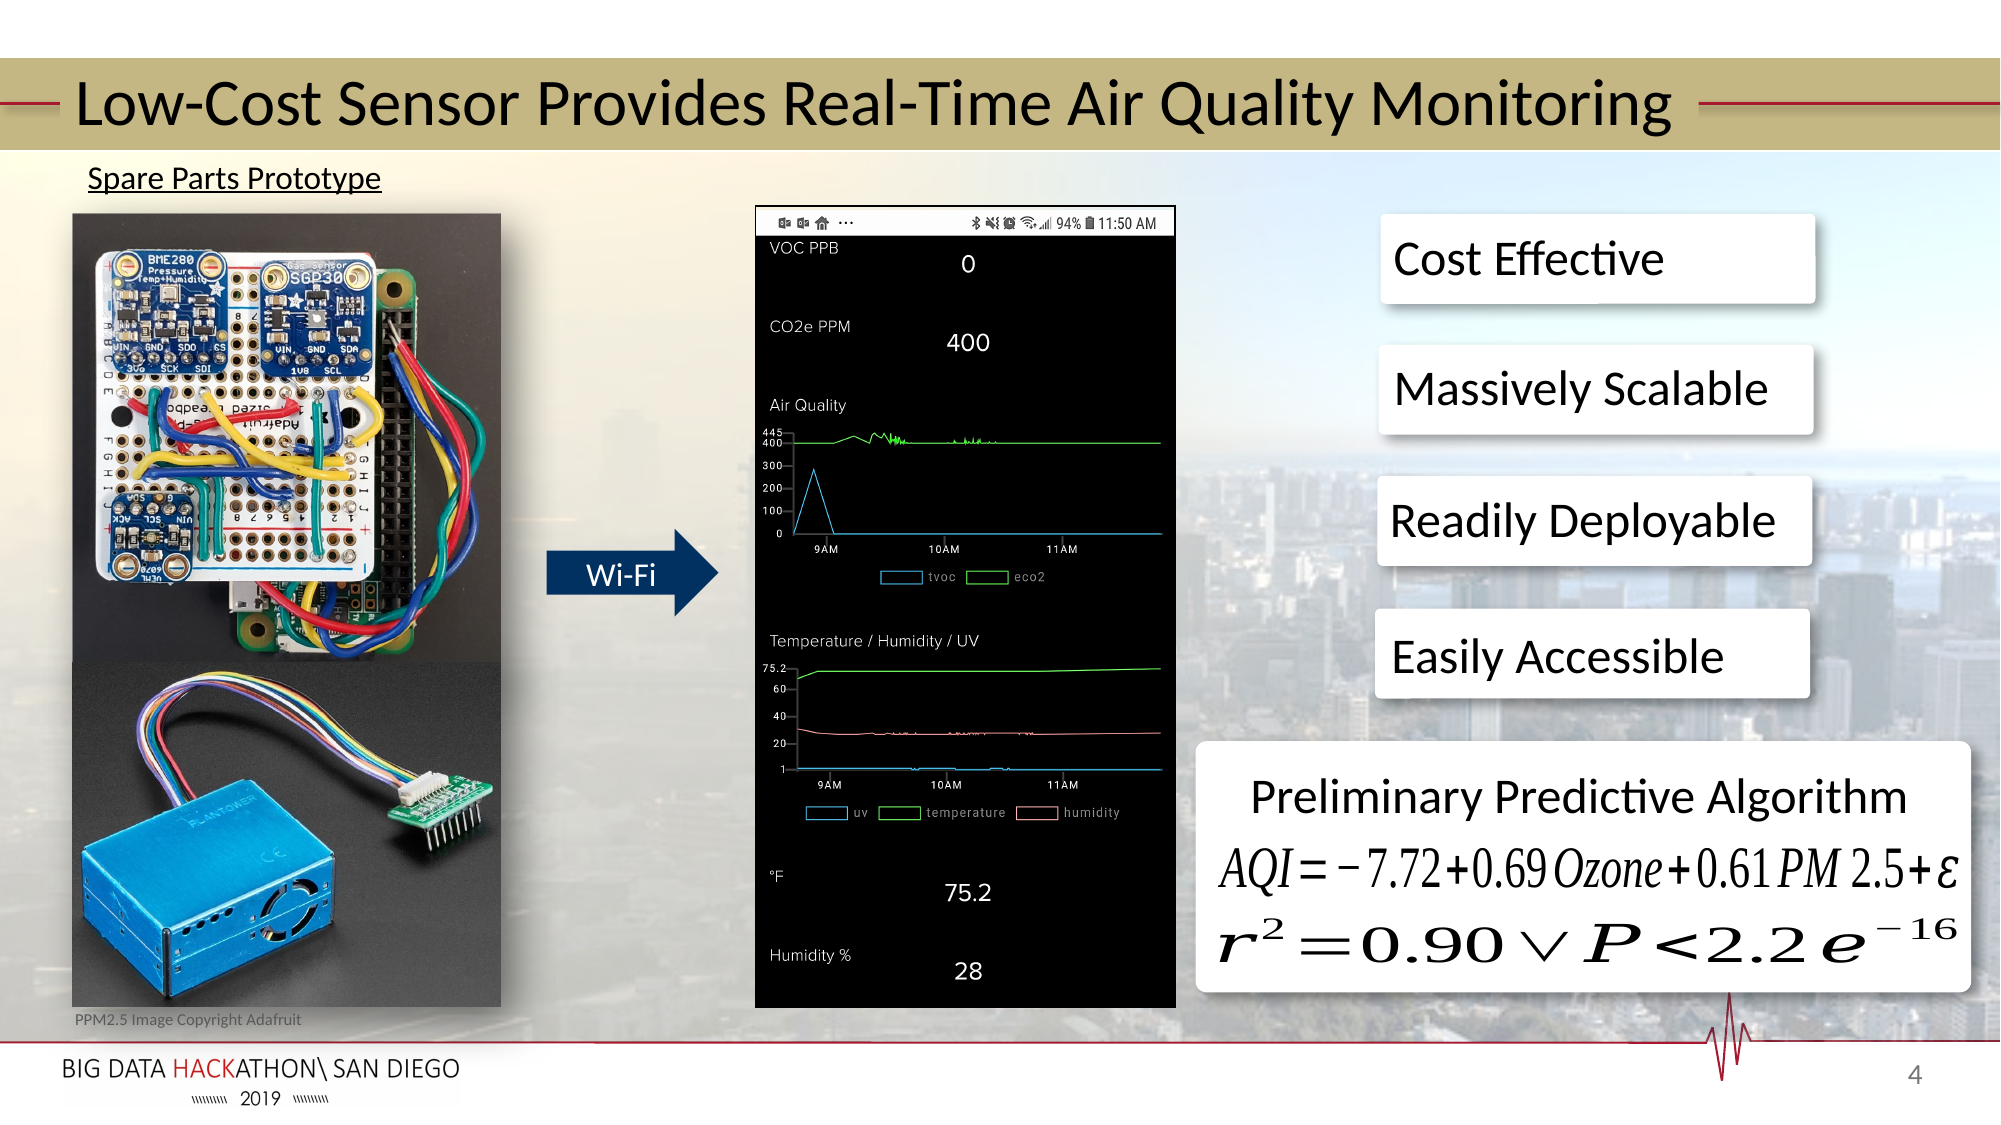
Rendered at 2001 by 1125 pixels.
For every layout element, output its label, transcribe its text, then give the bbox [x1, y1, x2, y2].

picture [0, 152, 2000, 1042]
picture [62, 1057, 461, 1108]
title Low-Cost Sensor Provides Real-Time Air Quality Monitoring [60, 60, 1699, 148]
slide_number 4 [1487, 1042, 1938, 1103]
